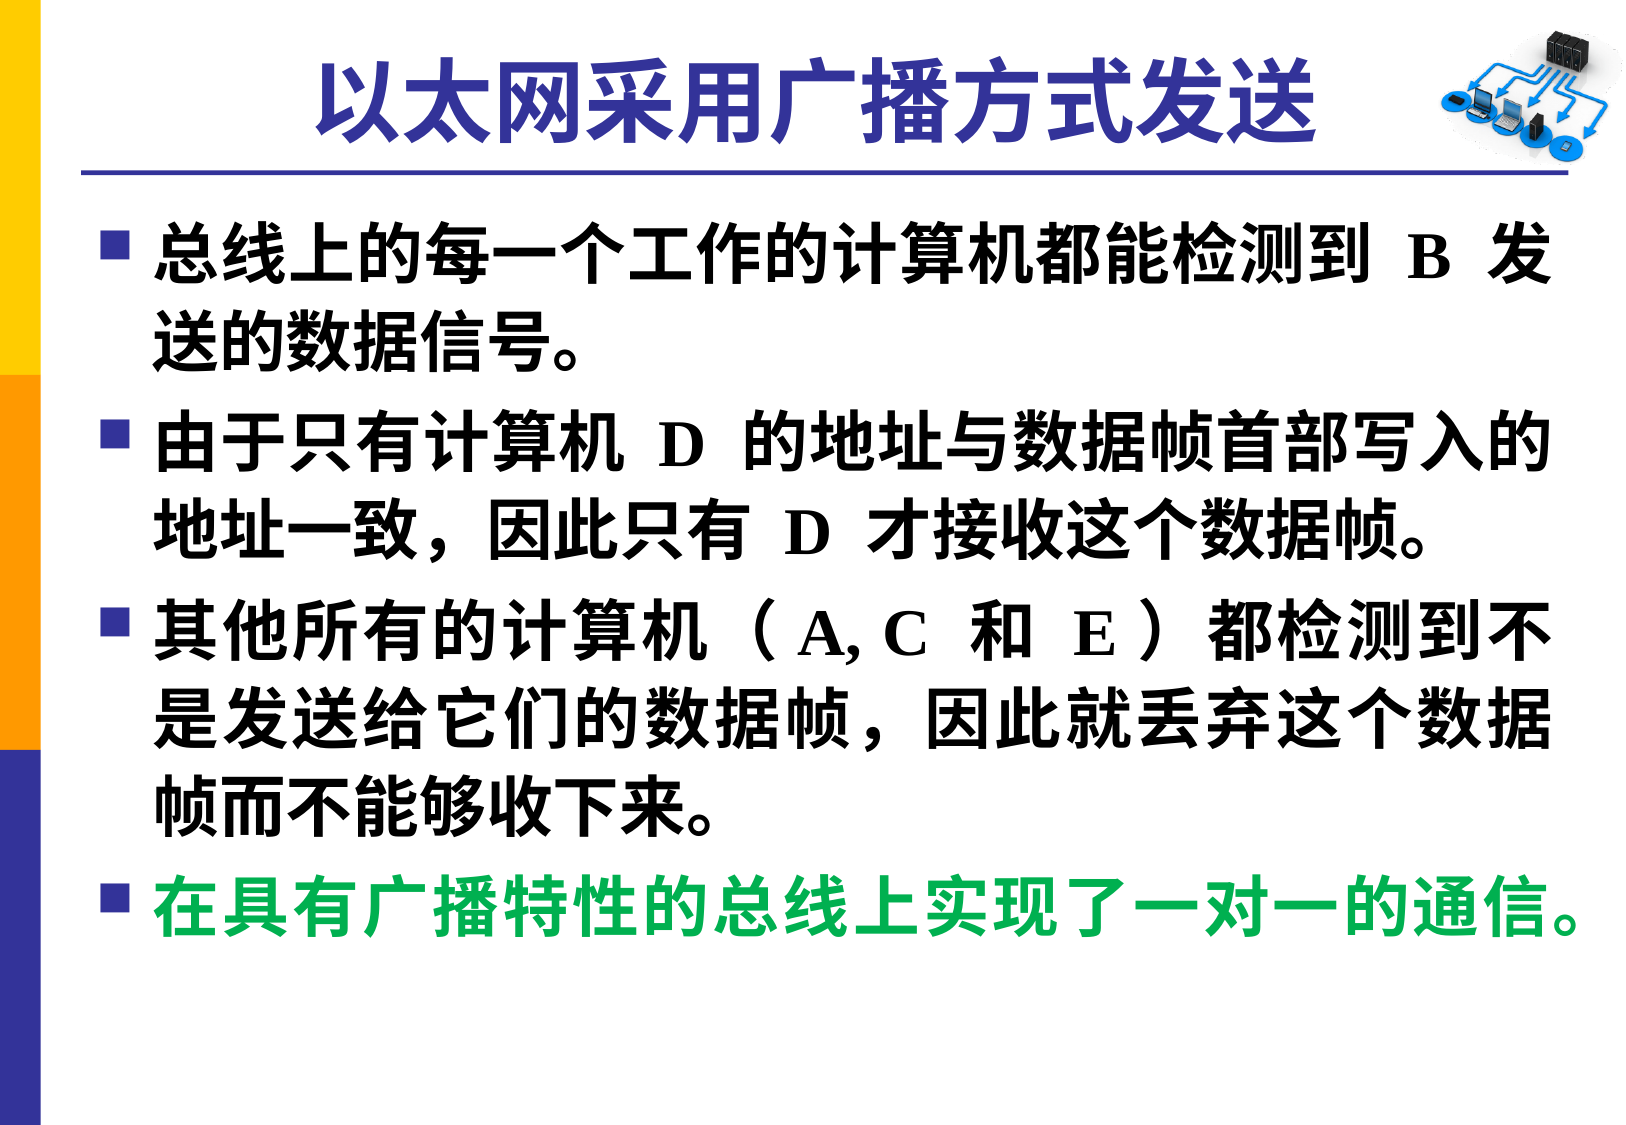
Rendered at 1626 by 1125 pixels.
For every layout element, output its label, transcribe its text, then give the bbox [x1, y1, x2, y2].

list 总线上的每一个工作的计算机都能检测到 B 发送的数据信号。 由于只有计算机 D 的地址与数据帧首部写入的地址一致，因此只有 D 才接收这个数据帧。 其他所有的计算机（A, C 和 E）都检测到不是发送给它们的数据帧，因此就丢弃这个数据帧而不能够收下来。 在具有广播特性的总线上实现了一对一的通信。 [81, 196, 1569, 1006]
title 以太网采用广播方式发送 [81, 30, 1569, 161]
picture [1438, 30, 1624, 165]
